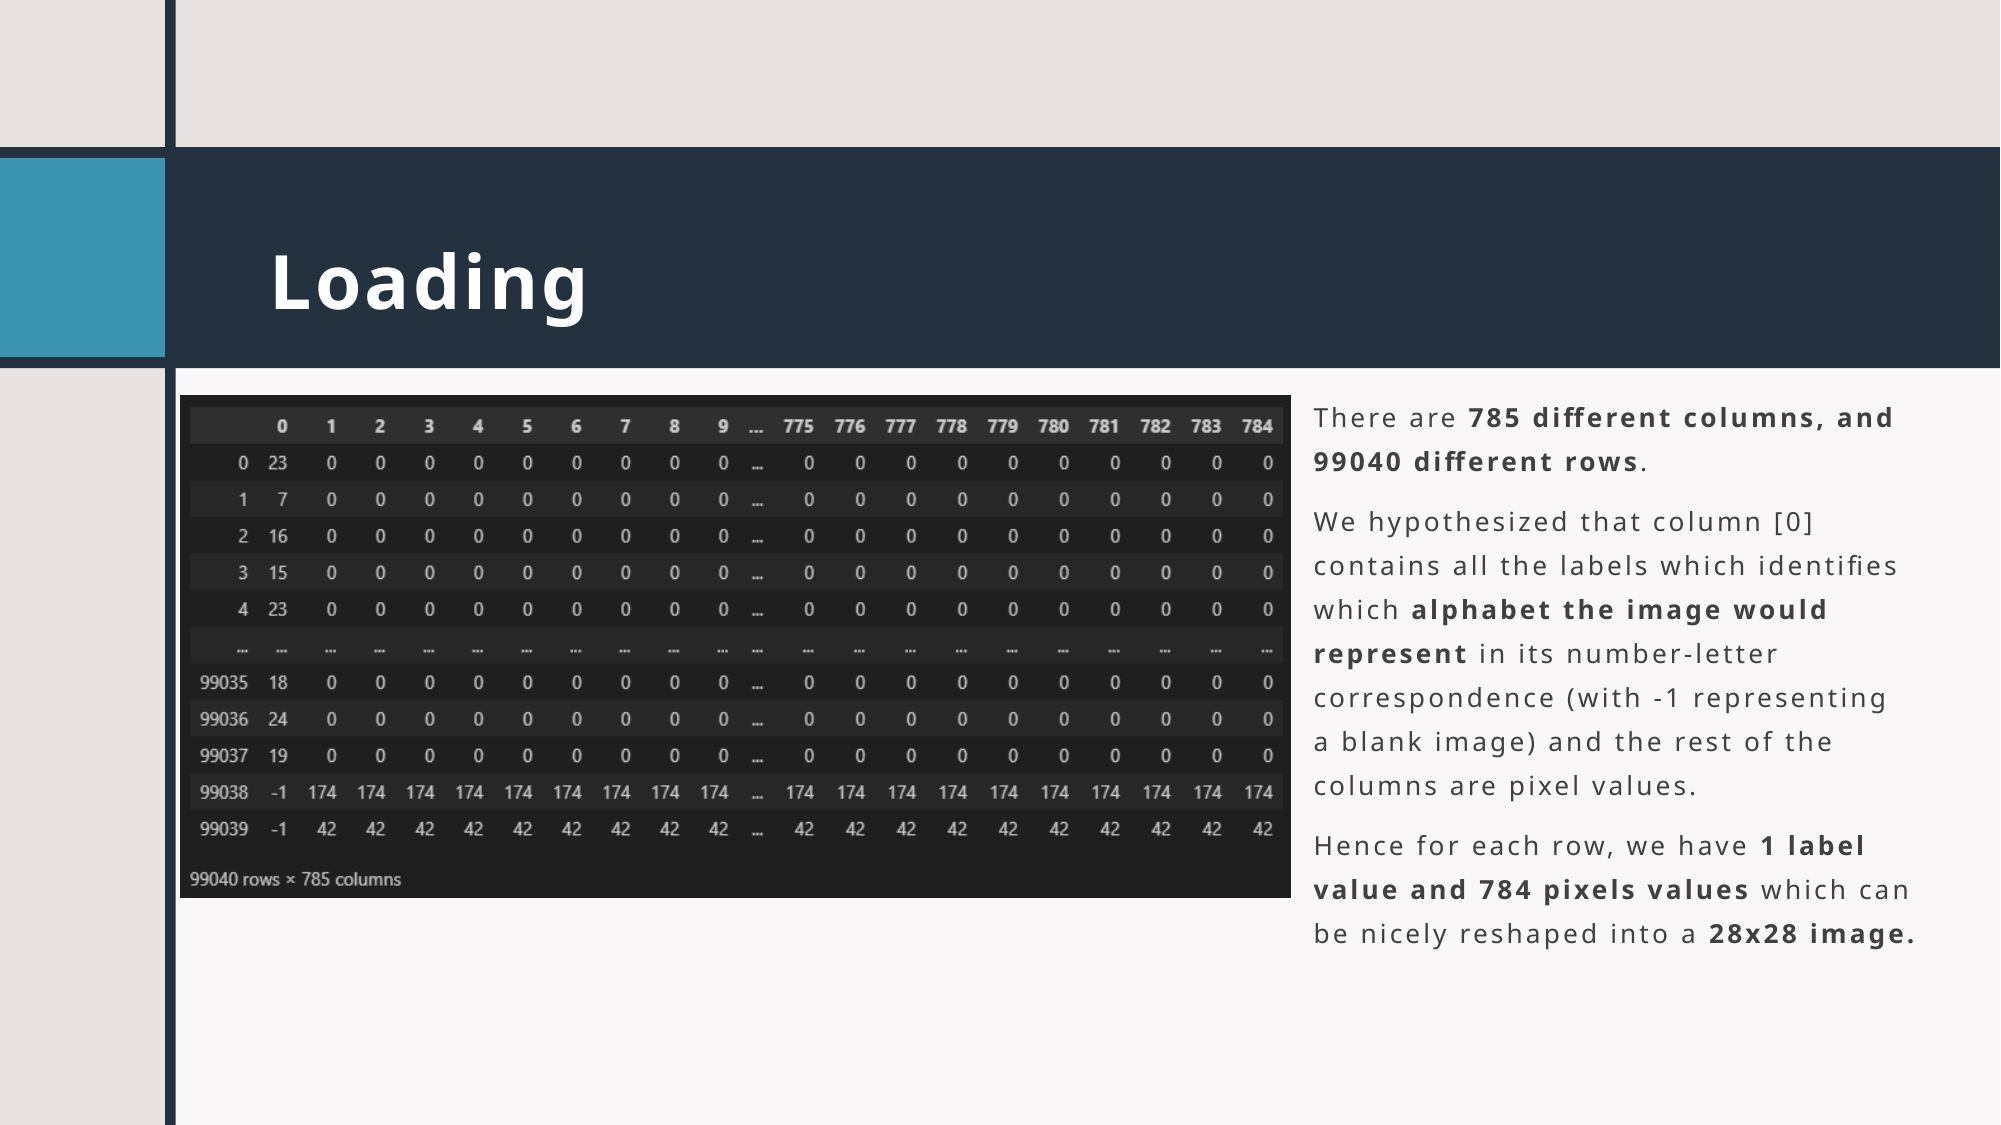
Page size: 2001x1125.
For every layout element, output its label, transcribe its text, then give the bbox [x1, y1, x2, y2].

text_box [0, 0, 164, 146]
list There are 785 different columns, and 99040 different rows. We hypothesized that column [0] contains all the labels which identifies which alphabet the image would represent in its number-letter correspondence (with -1 representing a blank image) and the rest of the columns are pixel values. Hence for each row, we have 1 label value and 784 pixels values which can be nicely reshaped into a 28x28 image. [1295, 370, 1933, 978]
text_box [177, 146, 2000, 369]
text_box [0, 369, 164, 1125]
picture [180, 394, 1291, 898]
text_box [177, 369, 2000, 1125]
title Loading [251, 171, 1895, 341]
text_box [0, 157, 164, 358]
text_box [0, 358, 164, 369]
text_box [0, 146, 164, 157]
text_box [177, 0, 2000, 146]
text_box [164, 0, 177, 1125]
